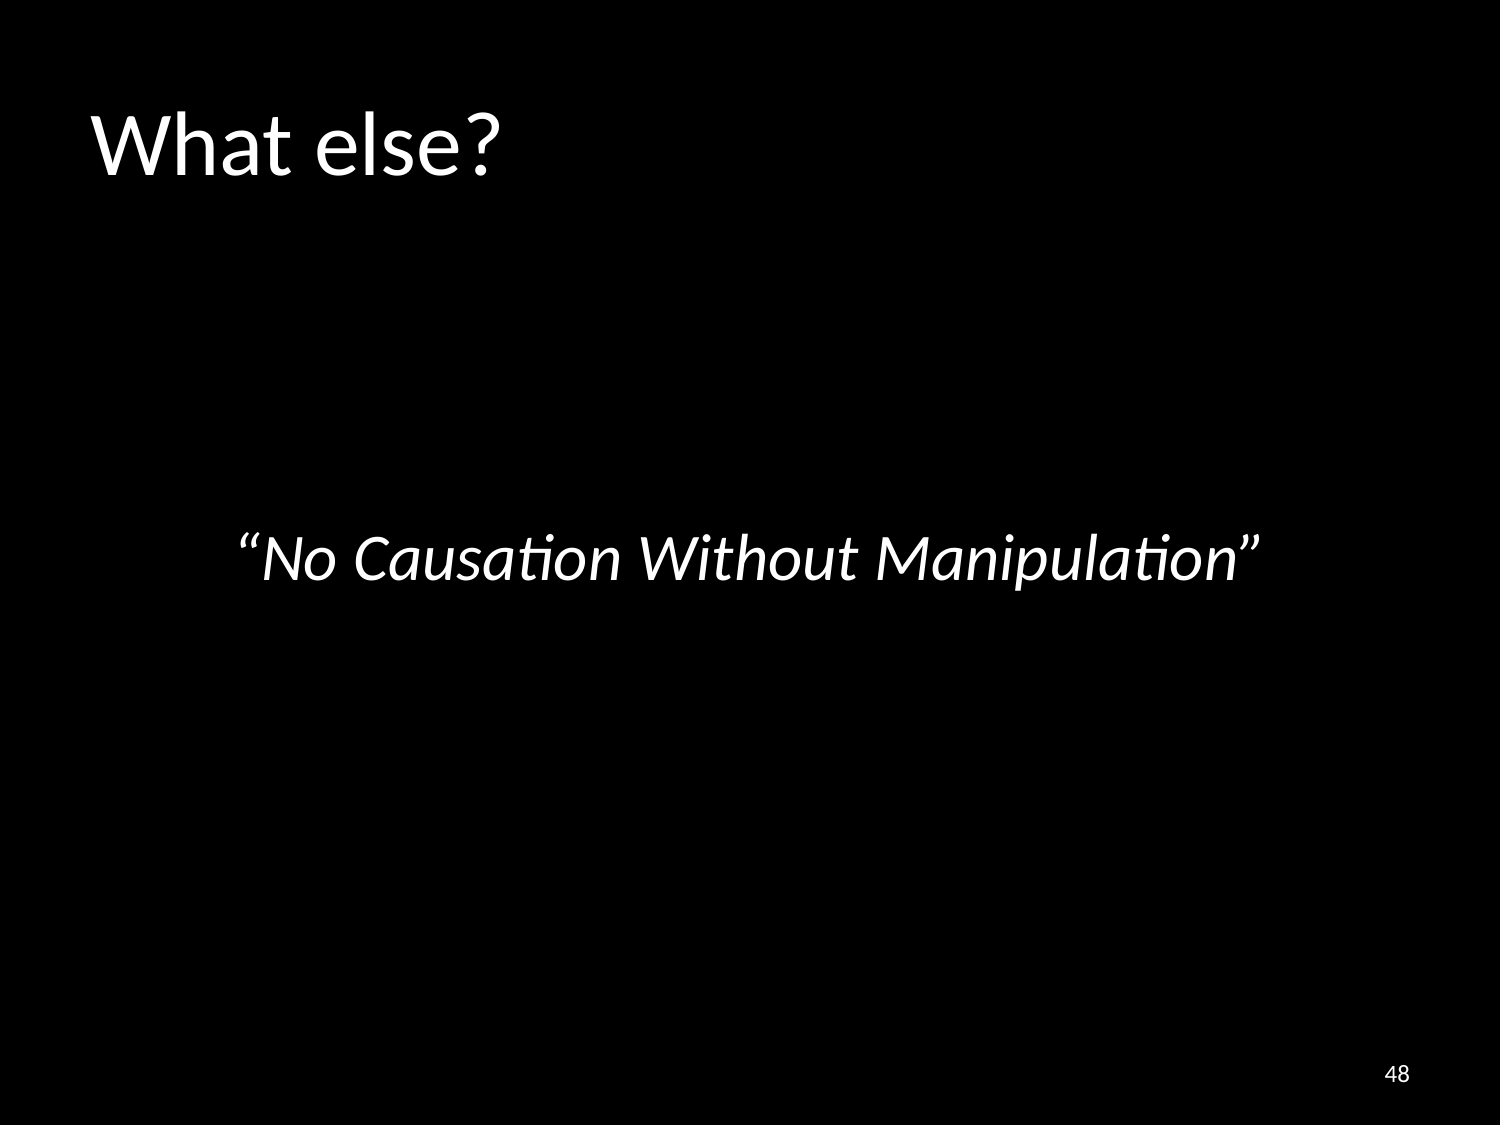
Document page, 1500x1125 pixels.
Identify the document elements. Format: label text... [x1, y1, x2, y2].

list “No Causation Without Manipulation” [75, 505, 1425, 620]
slide_number 48 [1074, 1042, 1425, 1103]
title What else? [75, 45, 1425, 233]
